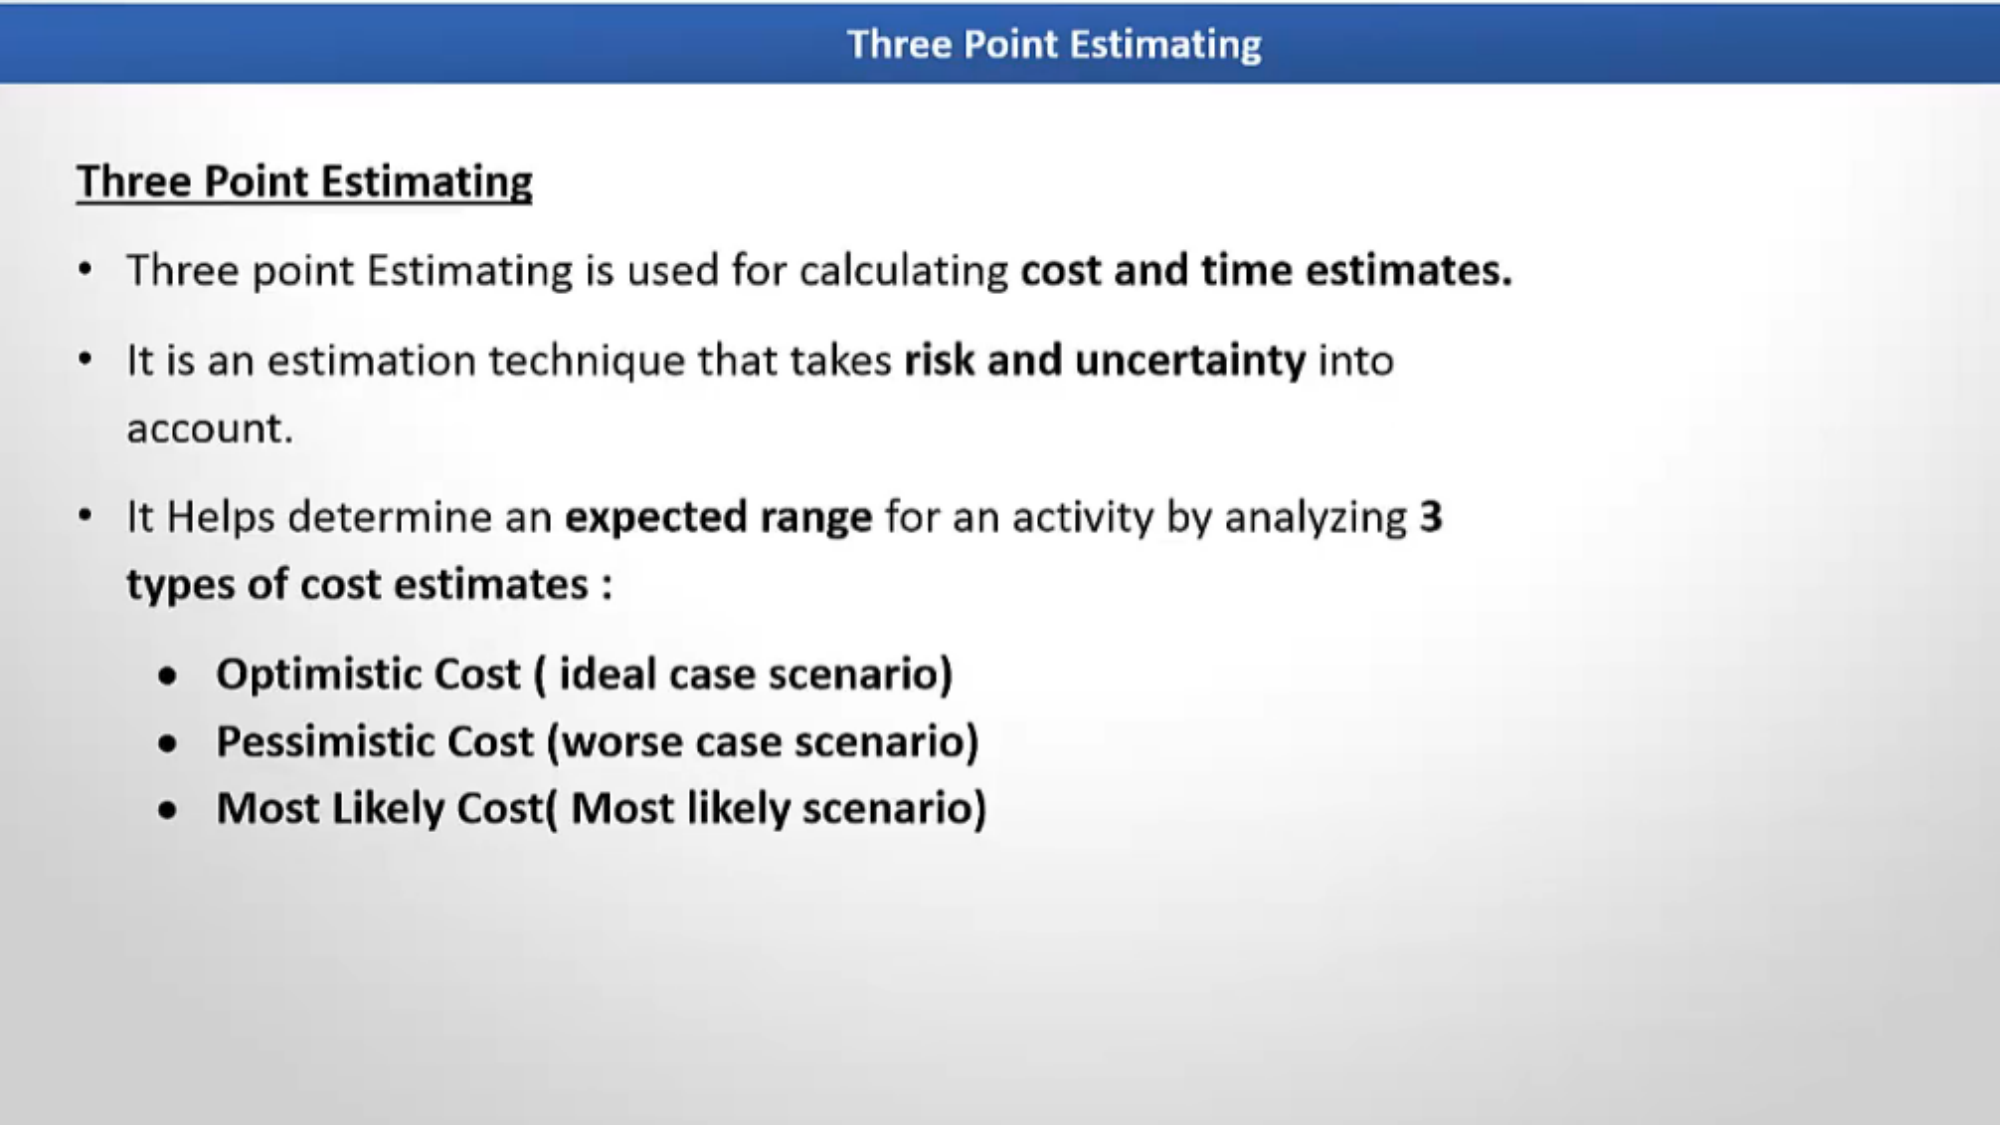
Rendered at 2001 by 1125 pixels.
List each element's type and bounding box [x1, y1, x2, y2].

list [0, 0, 2000, 1125]
